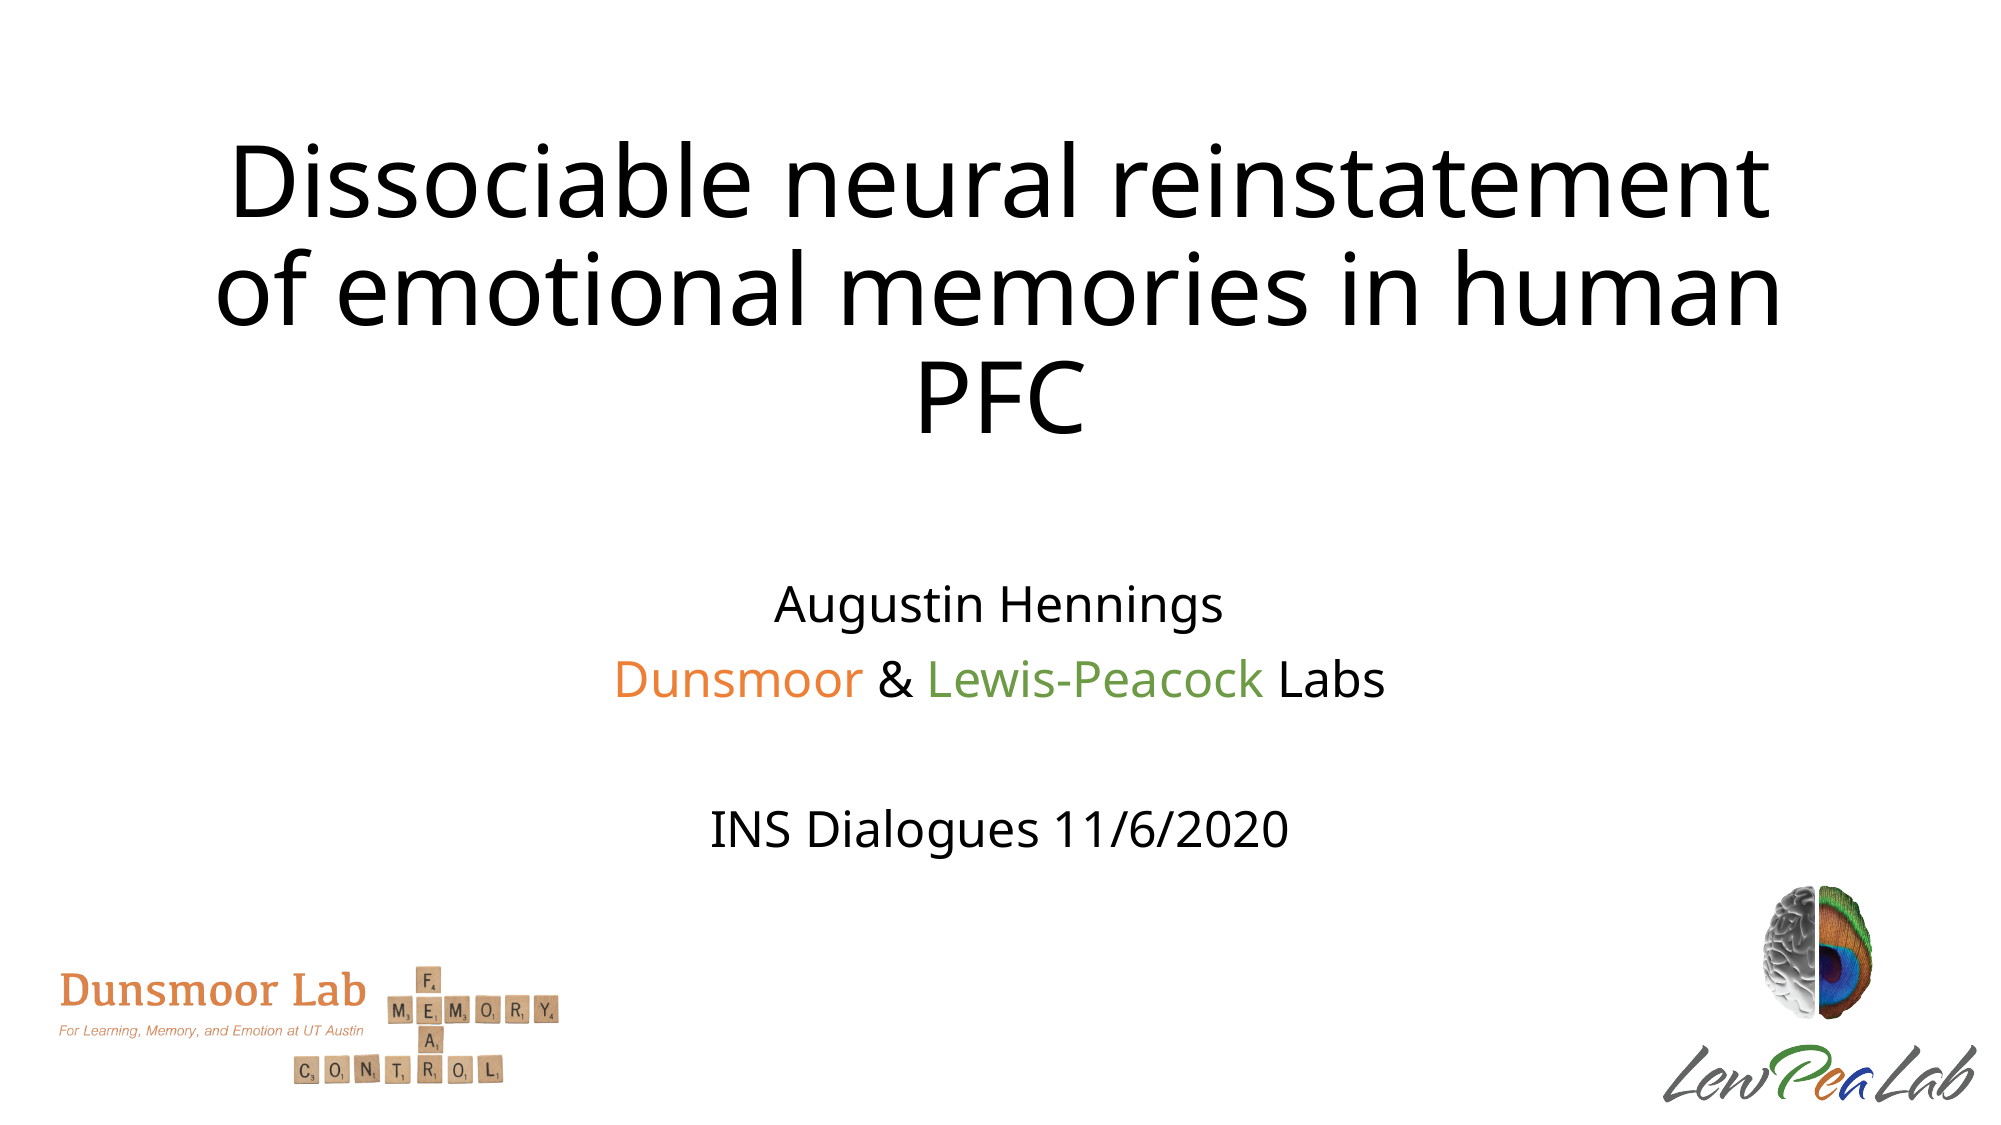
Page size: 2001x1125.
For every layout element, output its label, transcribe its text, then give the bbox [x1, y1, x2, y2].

picture [1657, 873, 1977, 1125]
title Dissociable neural reinstatement of emotional memories in human PFC [197, 70, 1803, 463]
subtitle Augustin Hennings Dunsmoor & Lewis-Peacock Labs INS Dialogues 11/6/2020 [249, 491, 1750, 932]
picture [35, 931, 570, 1097]
